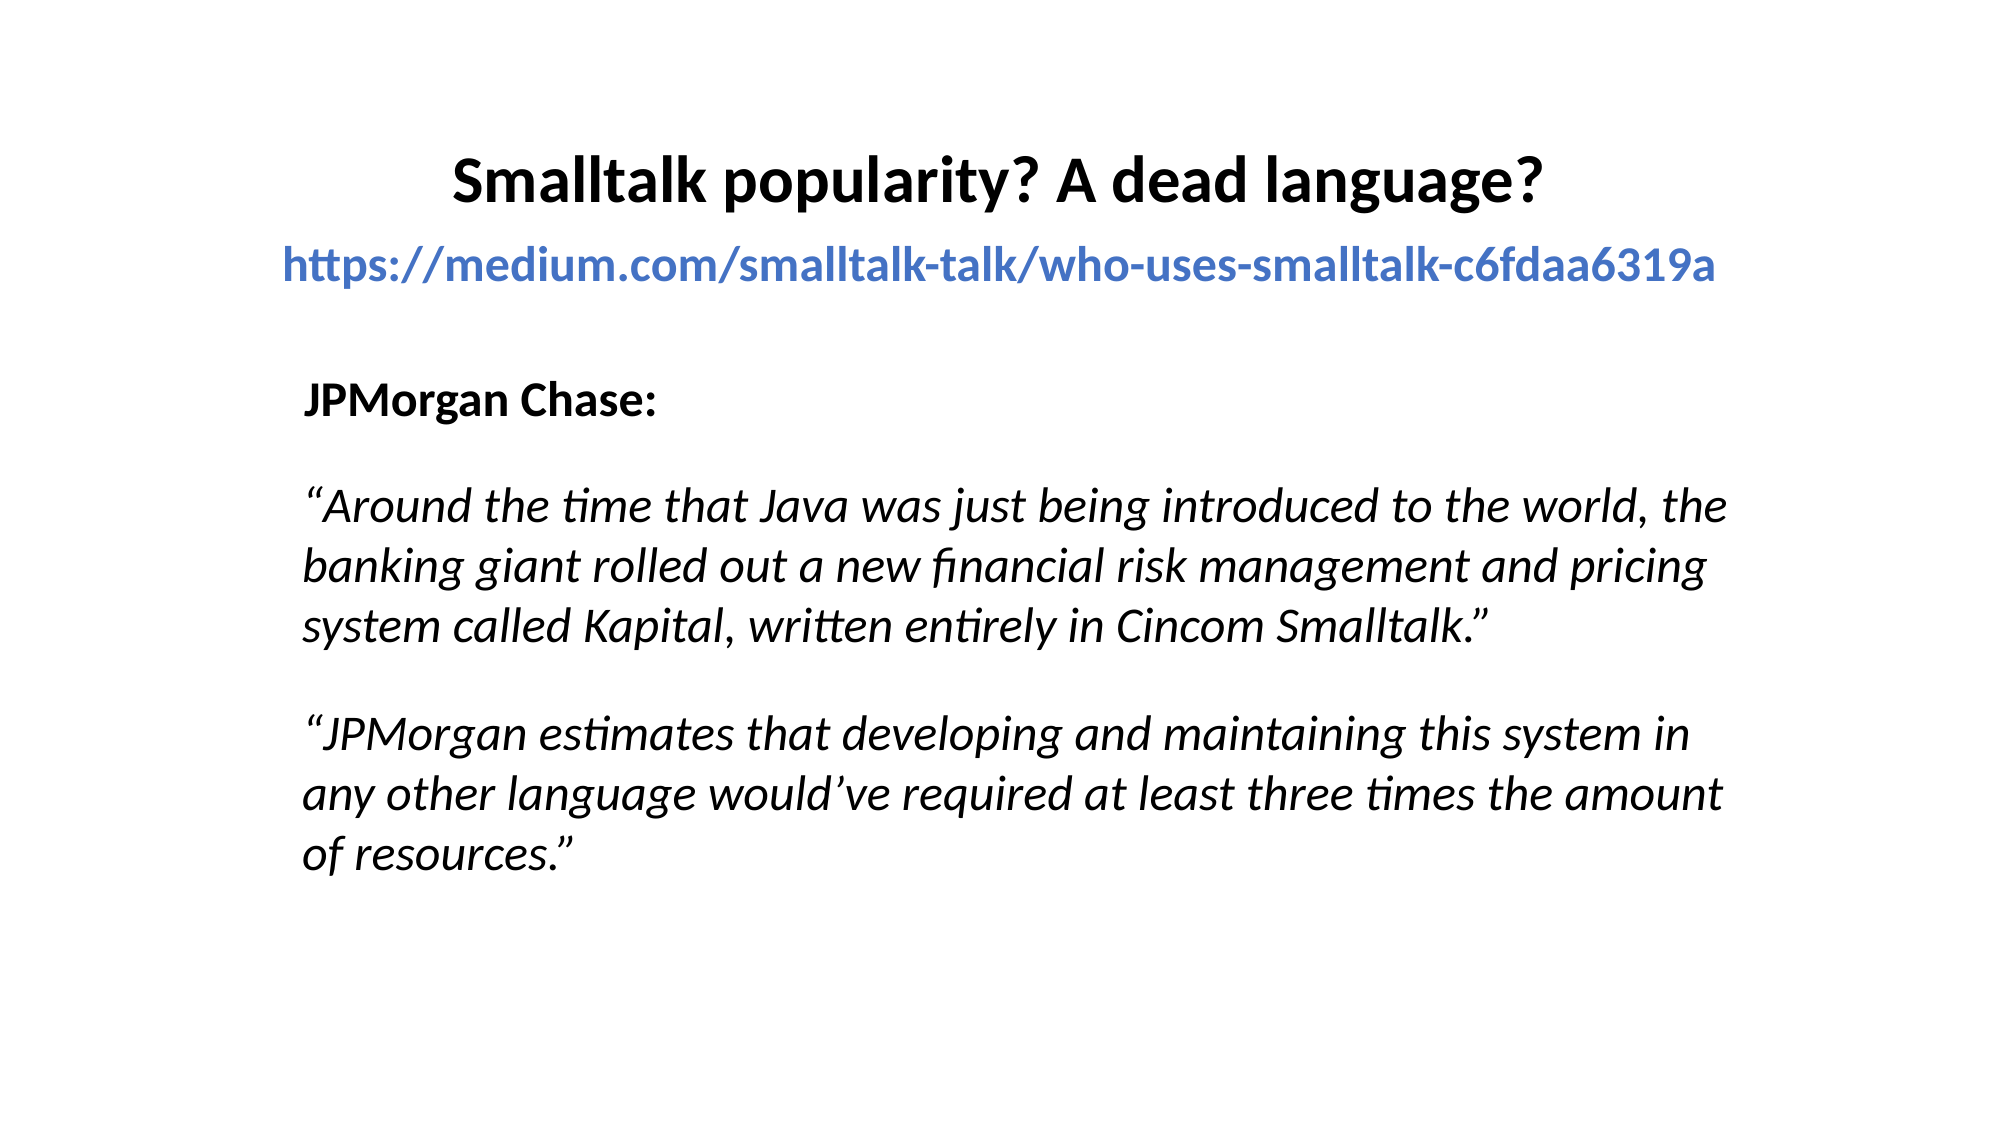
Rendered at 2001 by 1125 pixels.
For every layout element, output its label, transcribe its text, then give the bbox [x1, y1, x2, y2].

text_box “Around the time that Java was just being introduced to the world, the banking giant rolled out a new financial risk management and pricing system called Kapital, written entirely in Cincom Smalltalk.” [287, 465, 1776, 660]
text_box Smalltalk popularity? A dead language? [333, 128, 1666, 223]
text_box JPMorgan Chase: [289, 358, 673, 434]
text_box https://medium.com/smalltalk-talk/who-uses-smalltalk-c6fdaa6319a [197, 223, 1803, 299]
text_box “JPMorgan estimates that developing and maintaining this system in any other language would’ve required at least three times the amount of resources.” [287, 692, 1776, 888]
